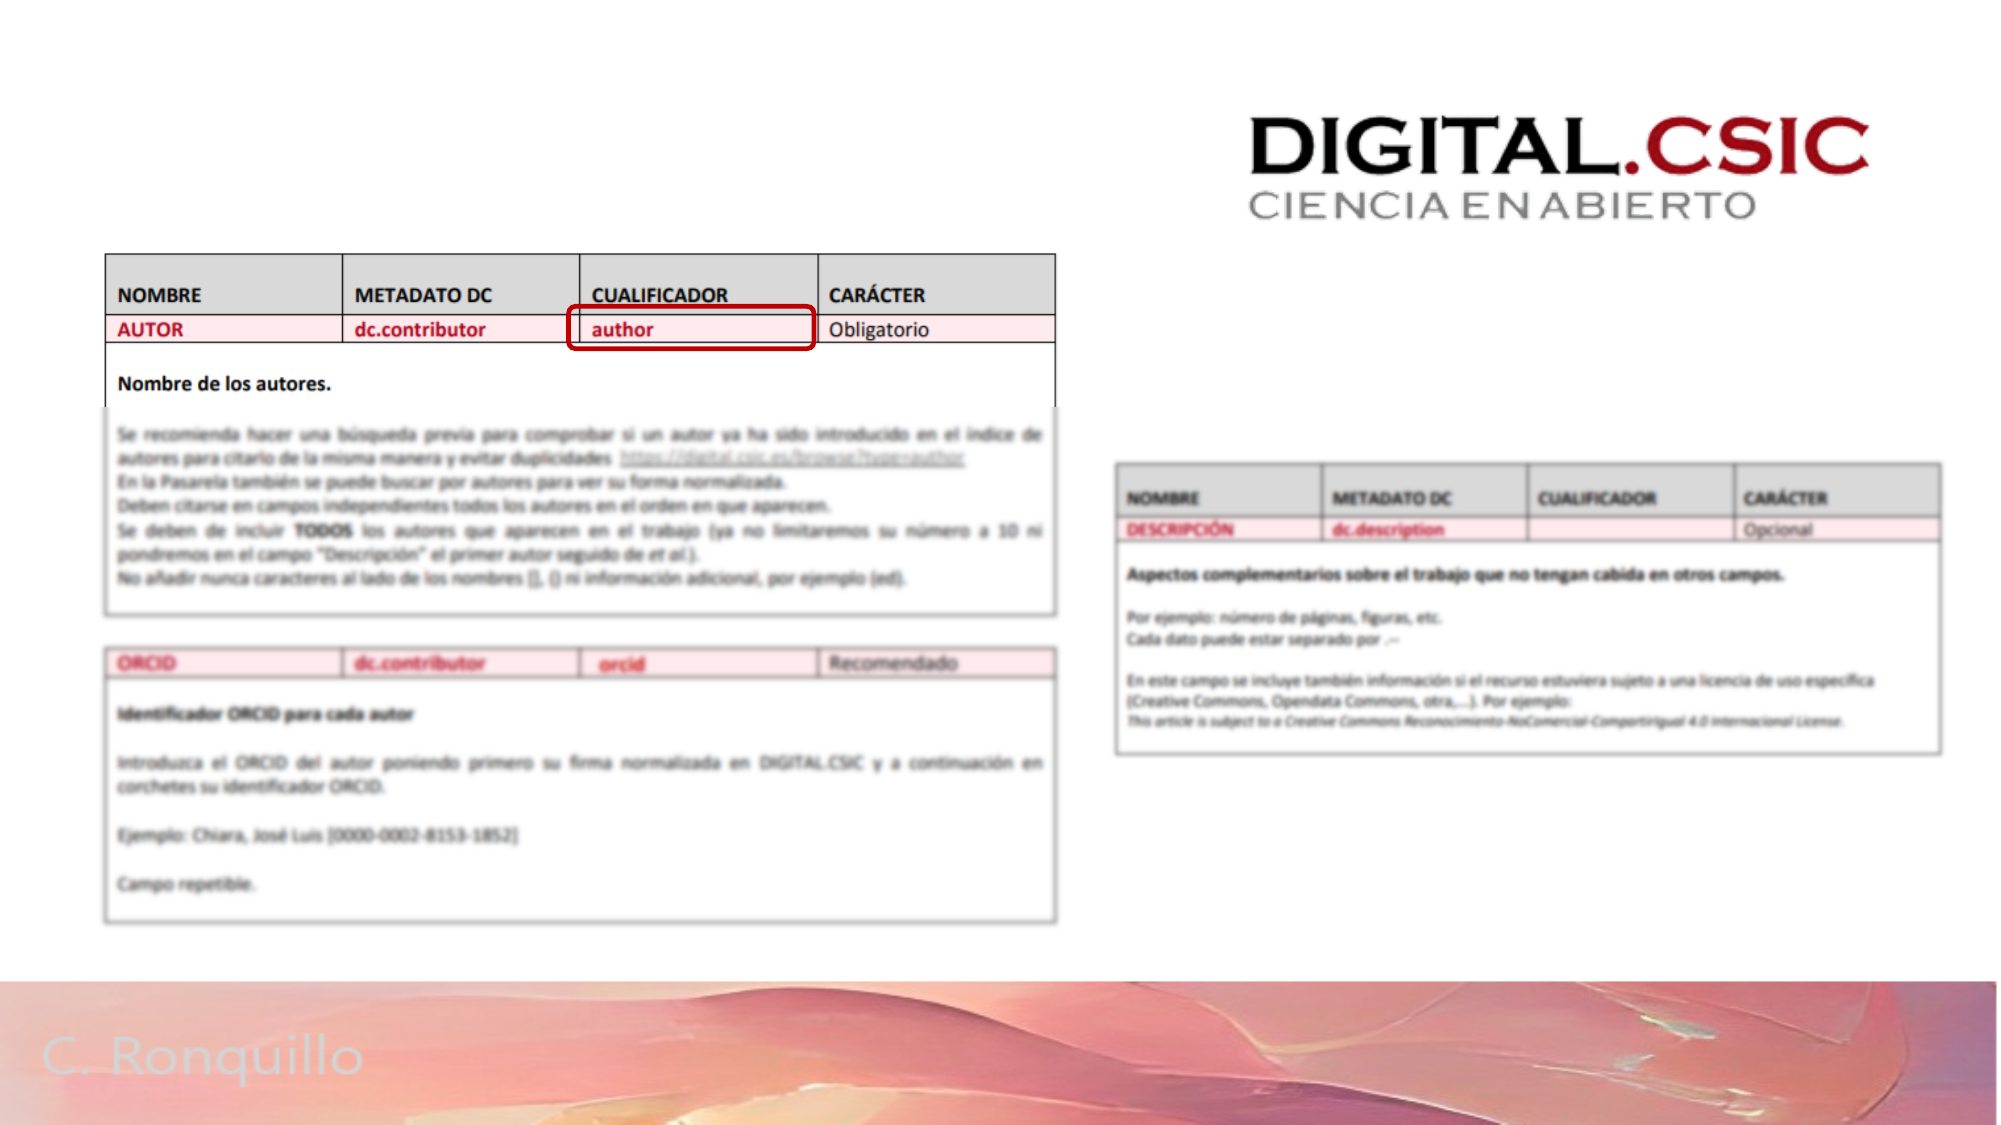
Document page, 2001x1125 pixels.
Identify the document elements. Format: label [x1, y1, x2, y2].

picture [89, 407, 1085, 936]
picture [1101, 454, 1950, 759]
table_cell [0, 0, 2000, 1125]
list [89, 239, 1085, 407]
picture [1234, 81, 1884, 257]
